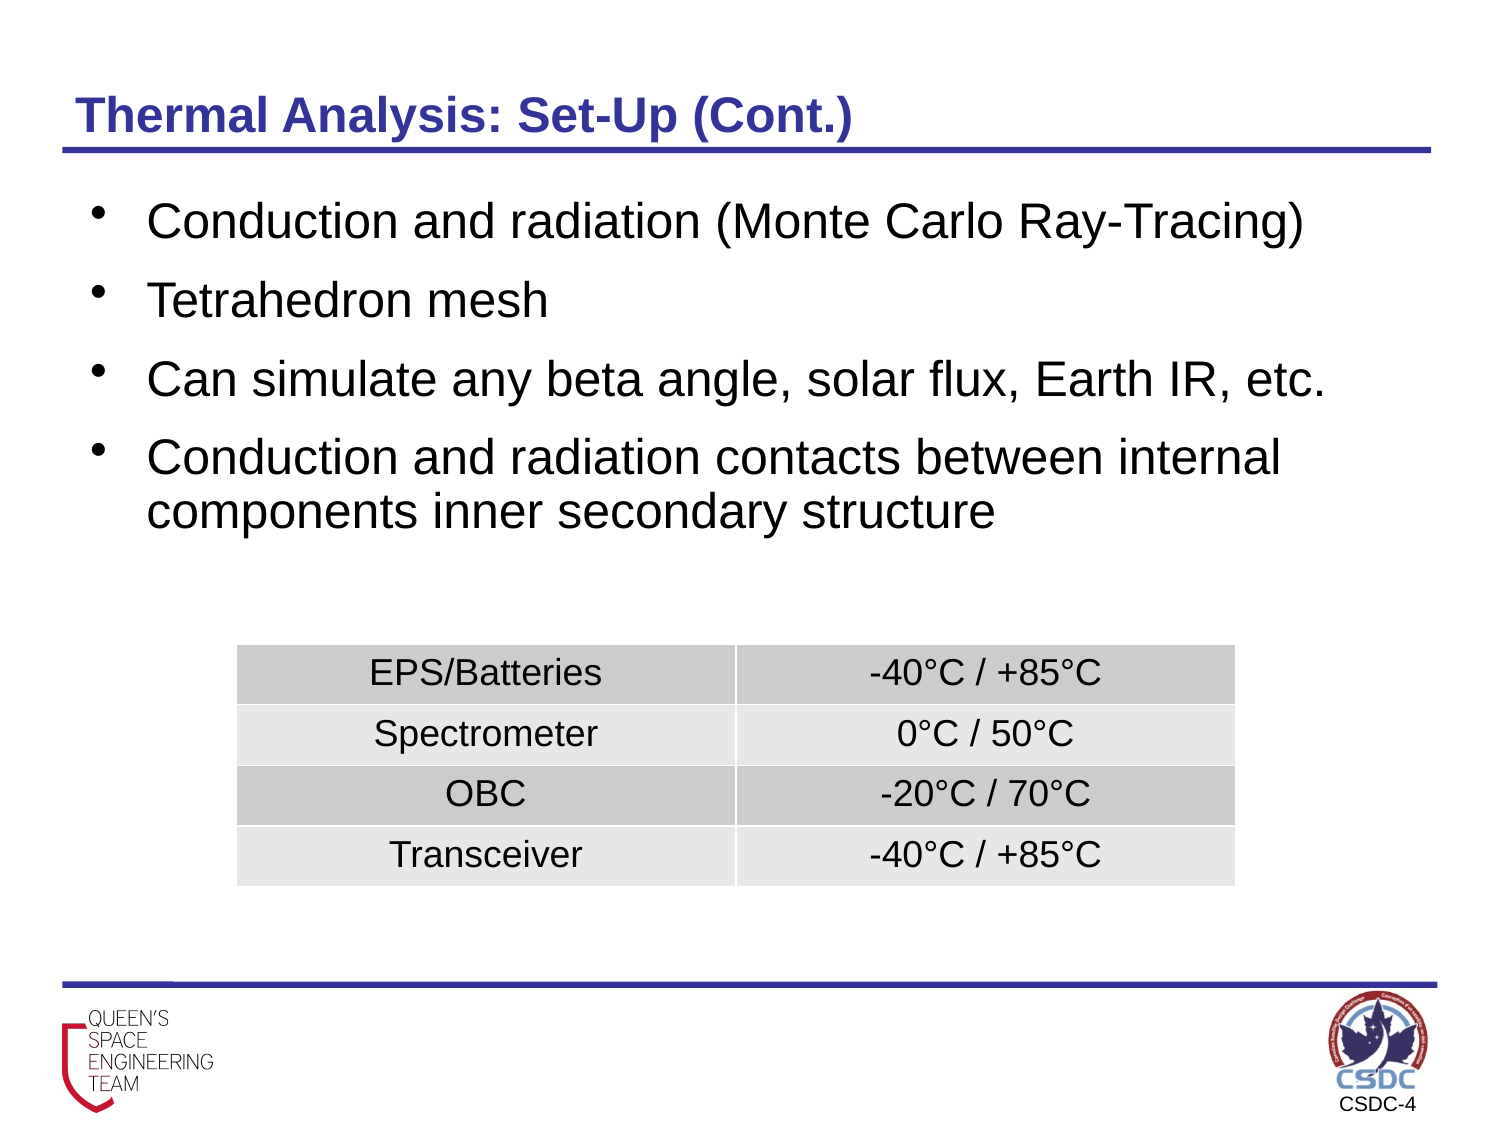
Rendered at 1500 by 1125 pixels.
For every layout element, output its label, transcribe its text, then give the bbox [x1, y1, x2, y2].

table_cell Spectrometer [237, 705, 735, 765]
title Thermal Analysis: Set-Up (Cont.) [72, 65, 1425, 160]
table_cell -20°C / 70°C [737, 766, 1235, 825]
table_header EPS/Batteries [237, 645, 735, 704]
table_cell OBC [237, 766, 735, 825]
table_cell 0°C / 50°C [737, 705, 1235, 765]
list Conduction and radiation (Monte Carlo Ray-Tracing) Tetrahedron mesh Can simulate any beta angle, solar flux, Earth IR, etc. Conduction and radiation contacts between internal components inner secondary structure [75, 187, 1425, 973]
table_cell -40°C / +85°C [737, 827, 1235, 886]
table_header -40°C / +85°C [737, 645, 1235, 704]
picture [1325, 988, 1430, 1093]
picture [62, 1007, 214, 1113]
table_cell Transceiver [237, 827, 735, 886]
